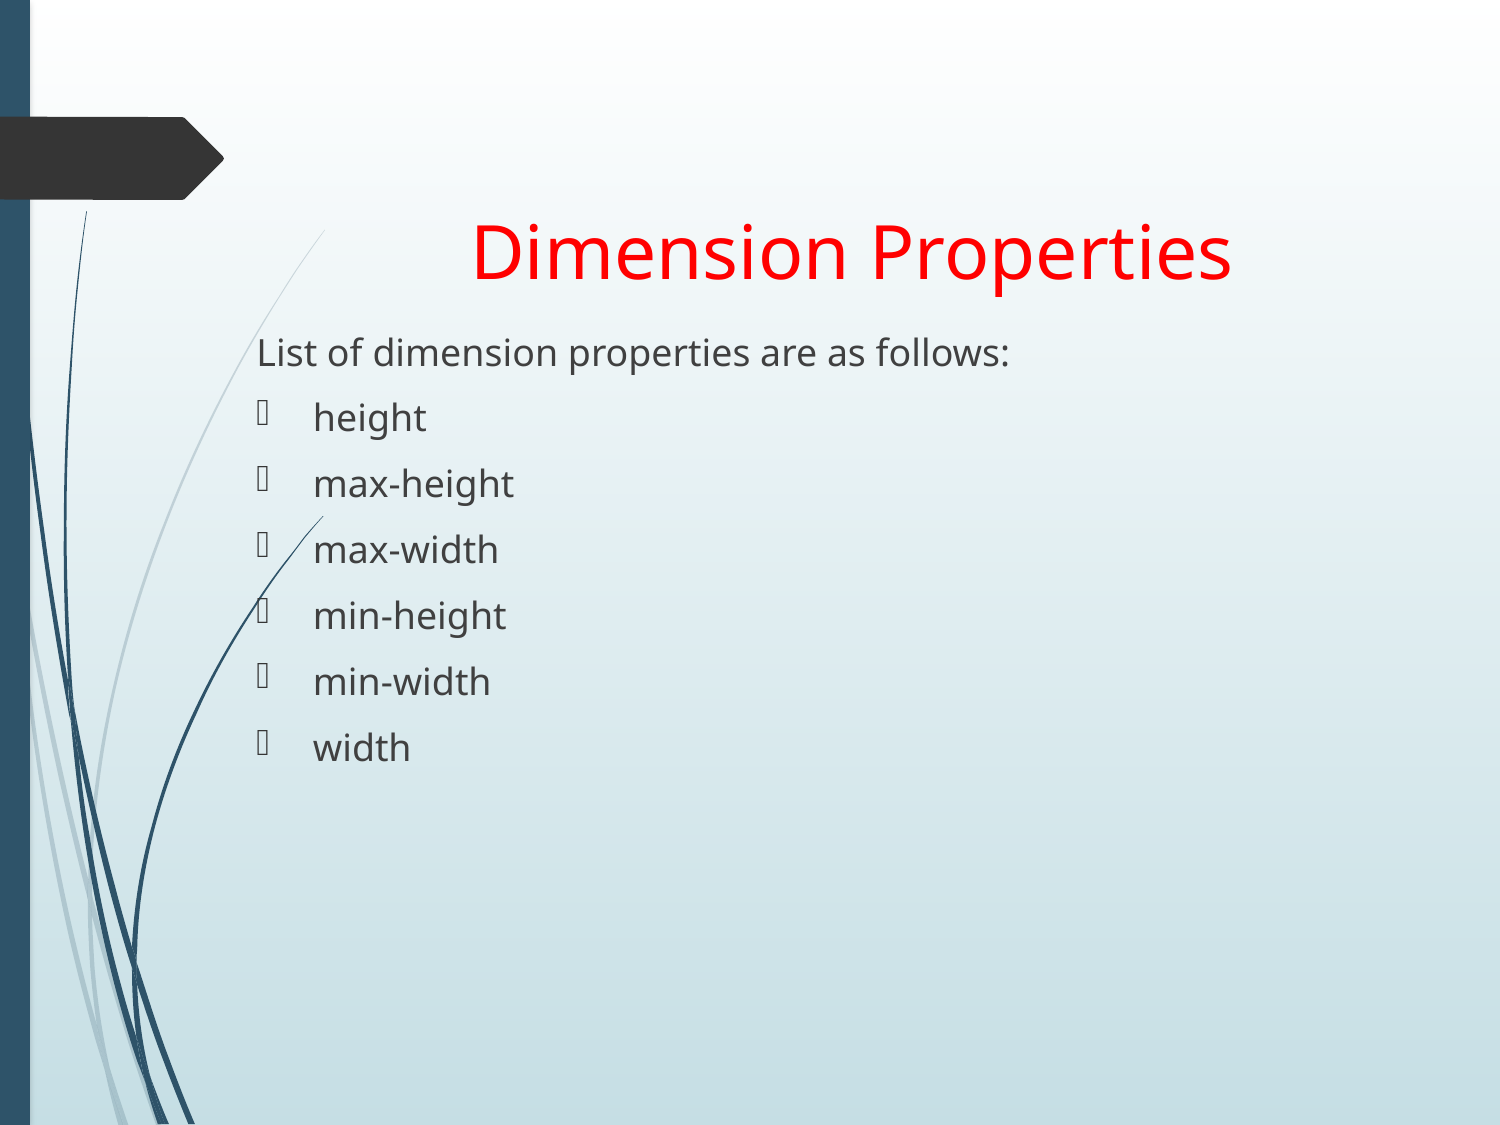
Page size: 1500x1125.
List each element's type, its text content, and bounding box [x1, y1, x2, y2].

list List of dimension properties are as follows: height max-height max-width min-height min-width width [241, 320, 1463, 965]
title Dimension Properties [241, 196, 1463, 320]
